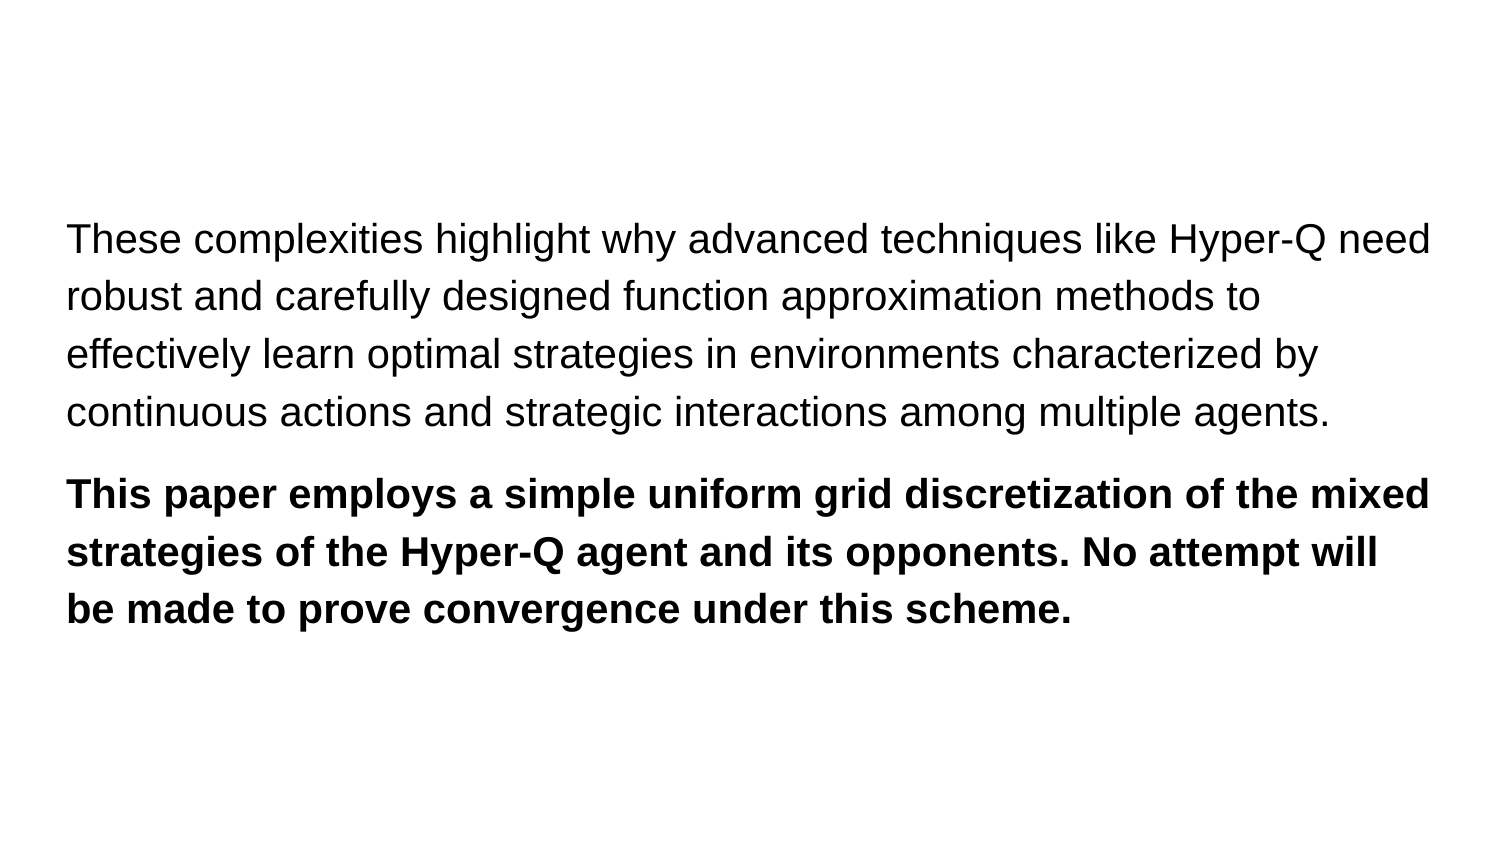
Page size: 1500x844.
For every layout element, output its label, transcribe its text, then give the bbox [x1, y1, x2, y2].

list These complexities highlight why advanced techniques like Hyper-Q need robust and carefully designed function approximation methods to effectively learn optimal strategies in environments characterized by continuous actions and strategic interactions among multiple agents. This paper employs a simple uniform grid discretization of the mixed strategies of the Hyper-Q agent and its opponents. No attempt will be made to prove convergence under this scheme. [51, 189, 1449, 750]
